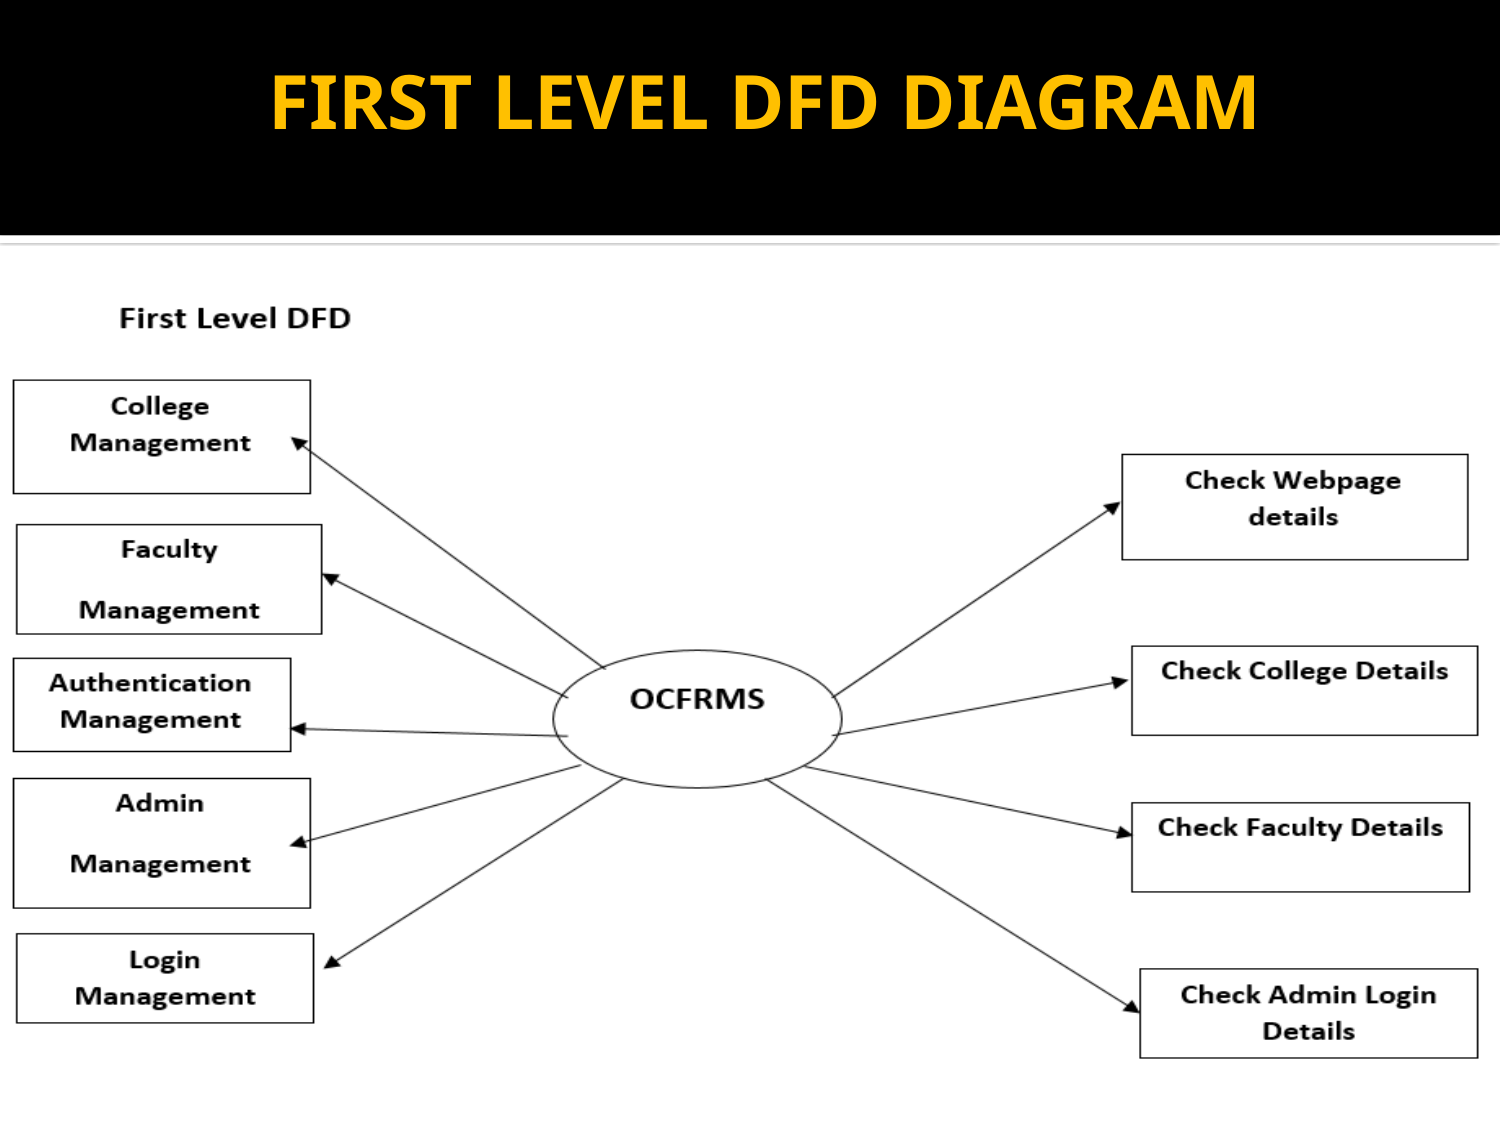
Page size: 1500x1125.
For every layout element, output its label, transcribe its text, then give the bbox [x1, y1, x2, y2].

picture [0, 246, 1500, 1125]
text_box FIRST LEVEL DFD DIAGRAM [0, 46, 1500, 152]
